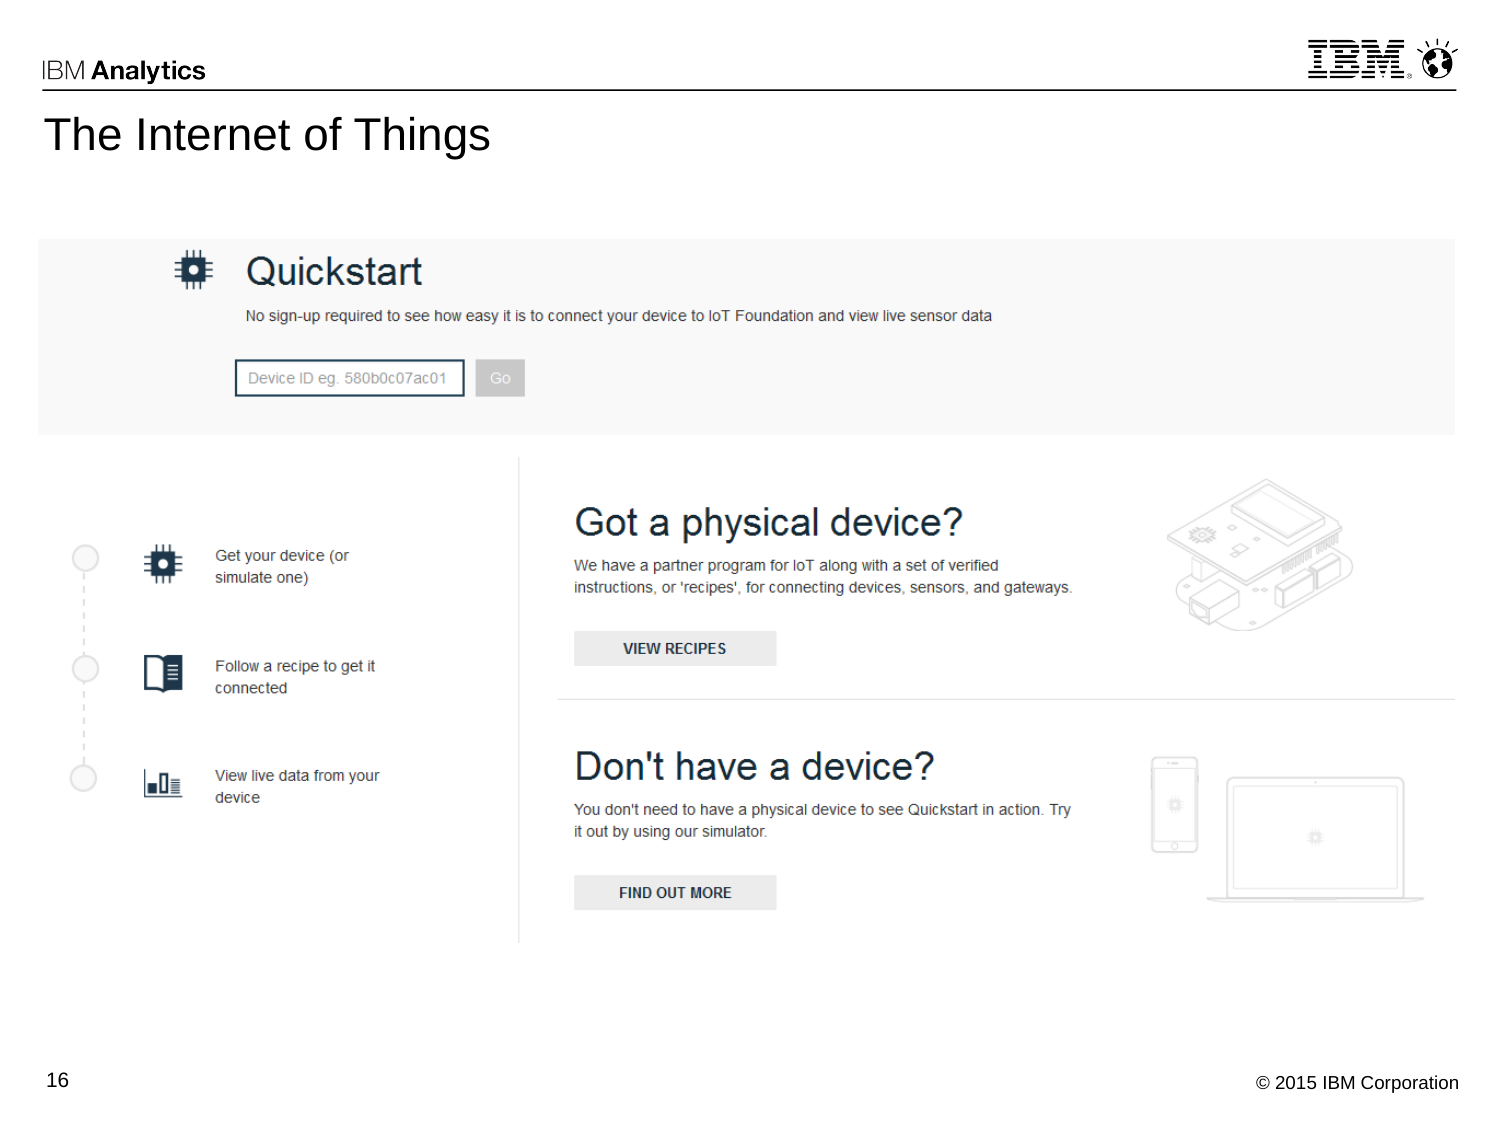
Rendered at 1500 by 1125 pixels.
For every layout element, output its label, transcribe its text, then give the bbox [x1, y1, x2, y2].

picture [24, 42, 224, 99]
picture [1294, 24, 1469, 91]
title The Internet of Things [43, 97, 1446, 237]
picture [38, 239, 1455, 943]
